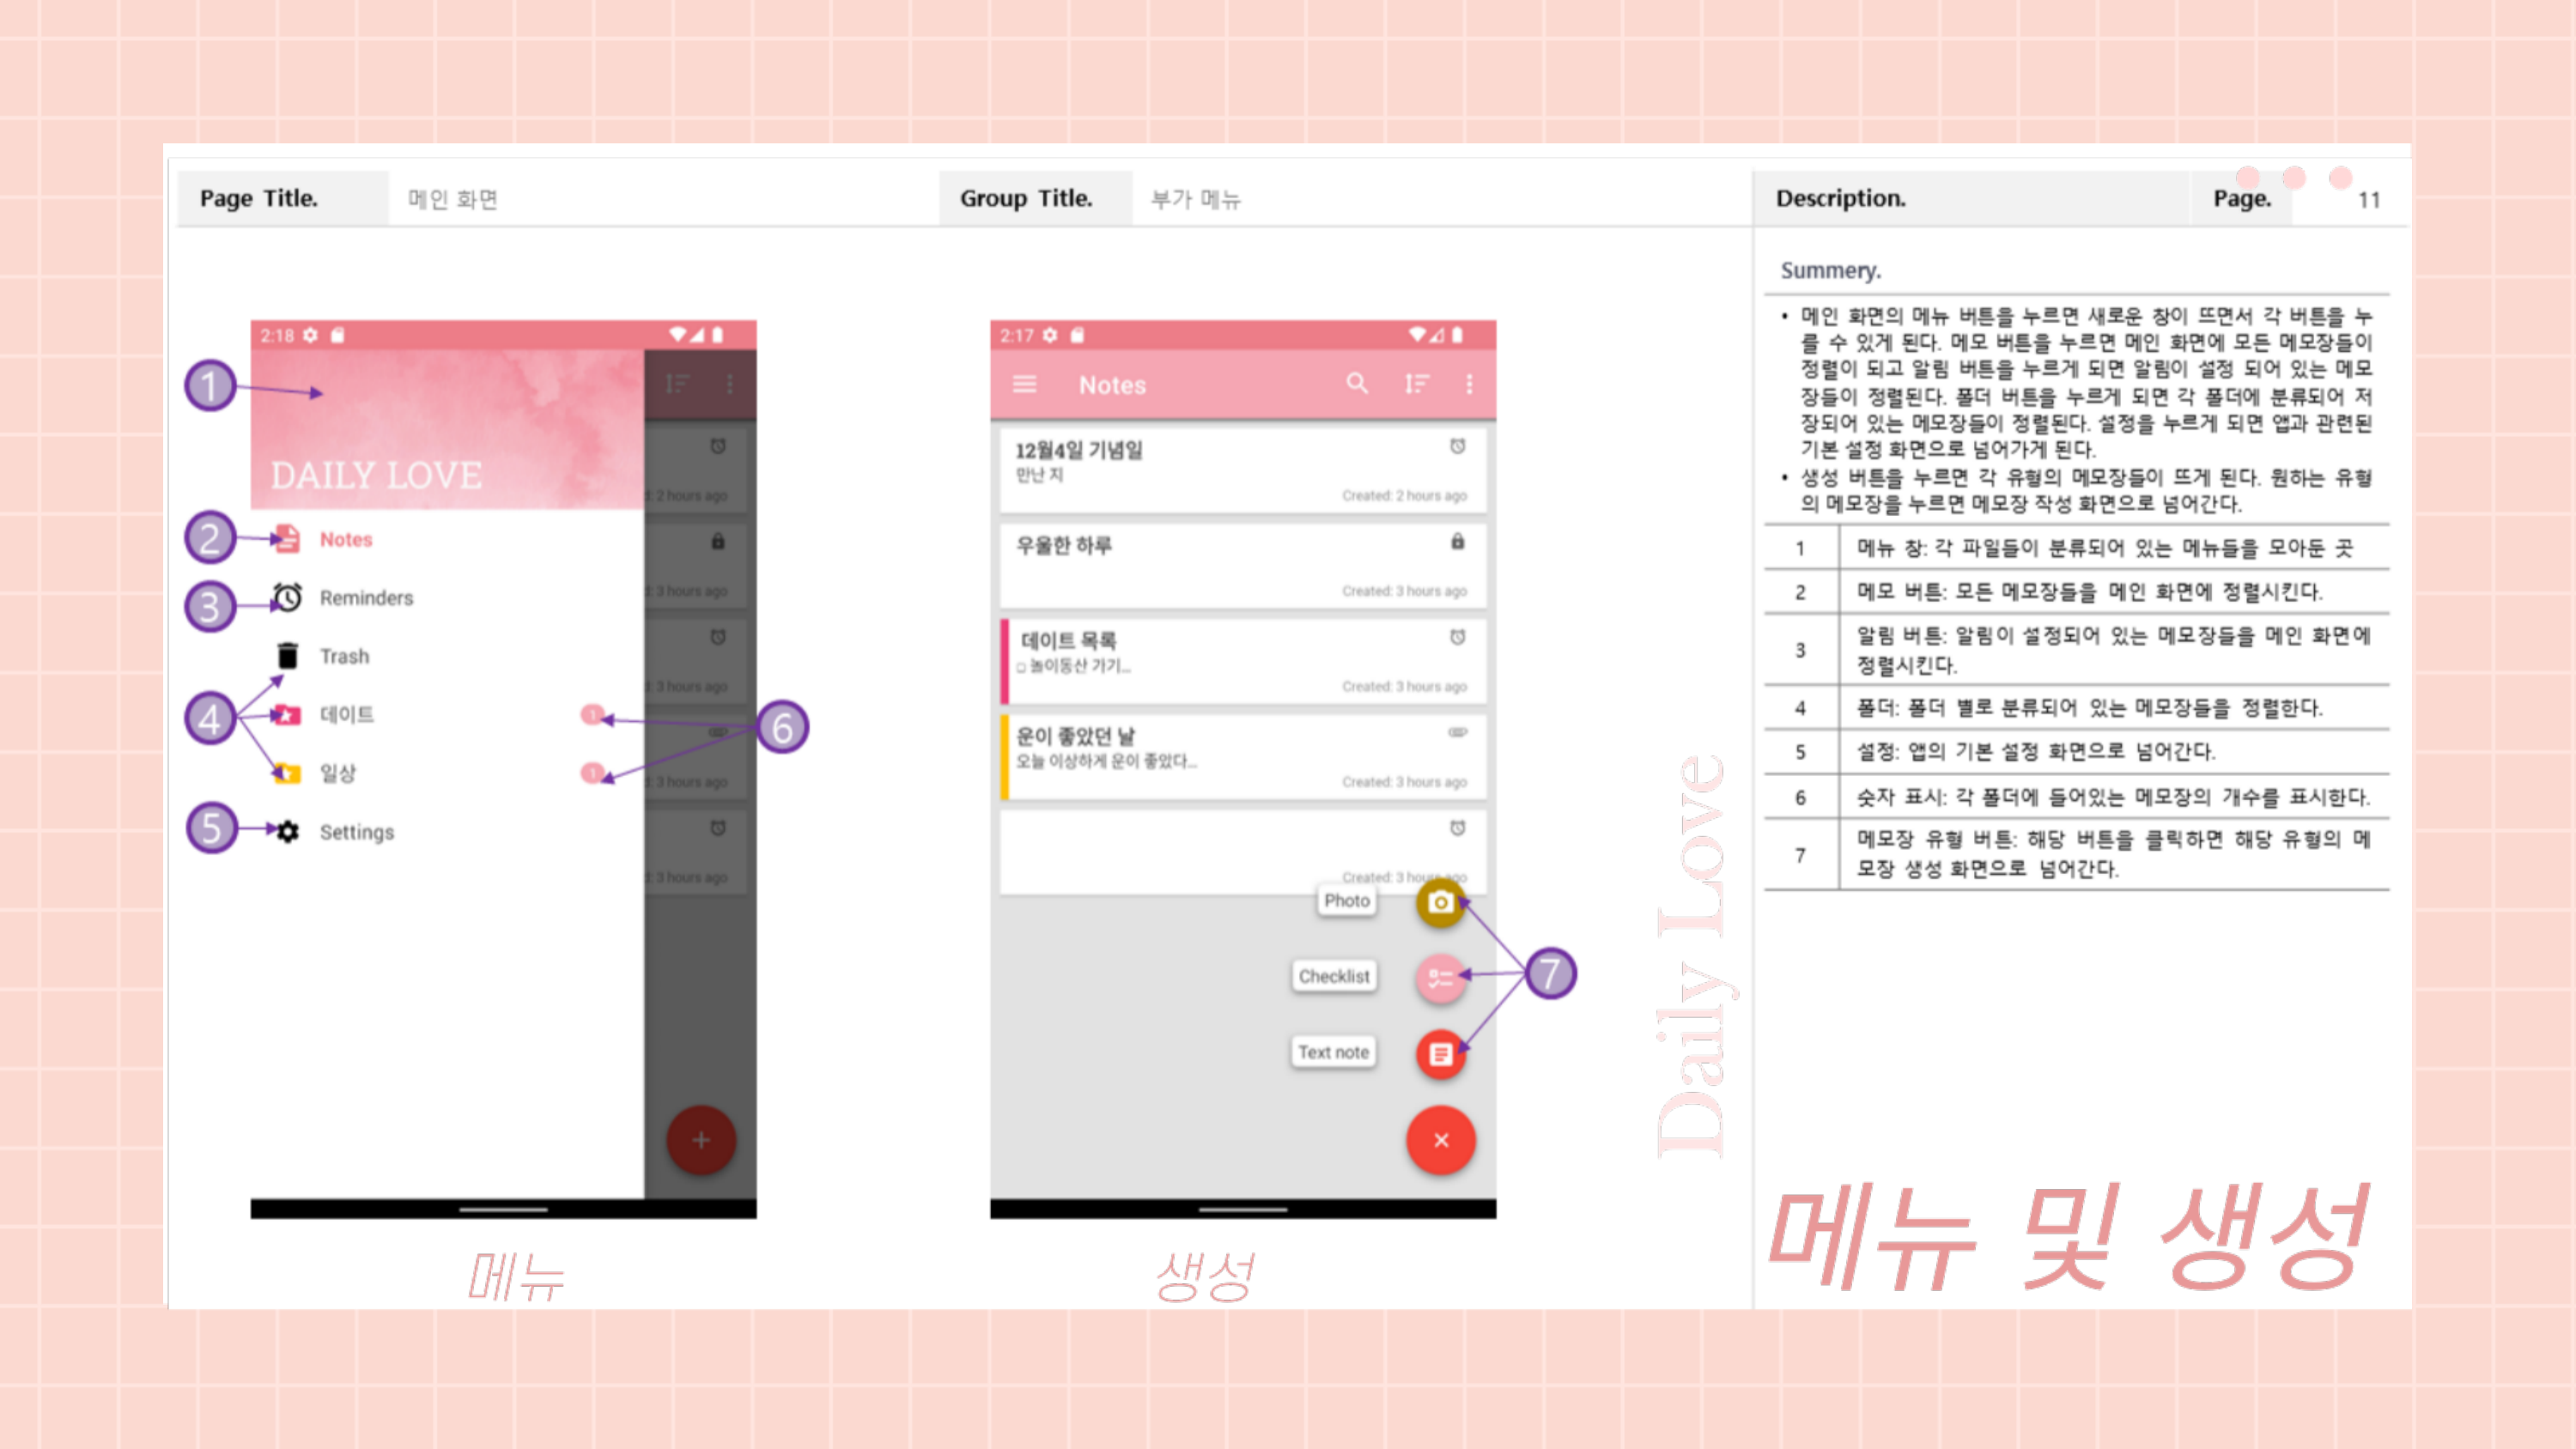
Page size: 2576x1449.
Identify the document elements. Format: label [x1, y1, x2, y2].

picture [932, 1233, 1285, 1327]
picture [245, 1233, 592, 1327]
text_box [2226, 143, 2366, 214]
text_box [0, 0, 2576, 1449]
text_box [163, 143, 2412, 1312]
picture [1400, 1143, 2431, 1346]
picture [1467, 855, 1934, 1030]
